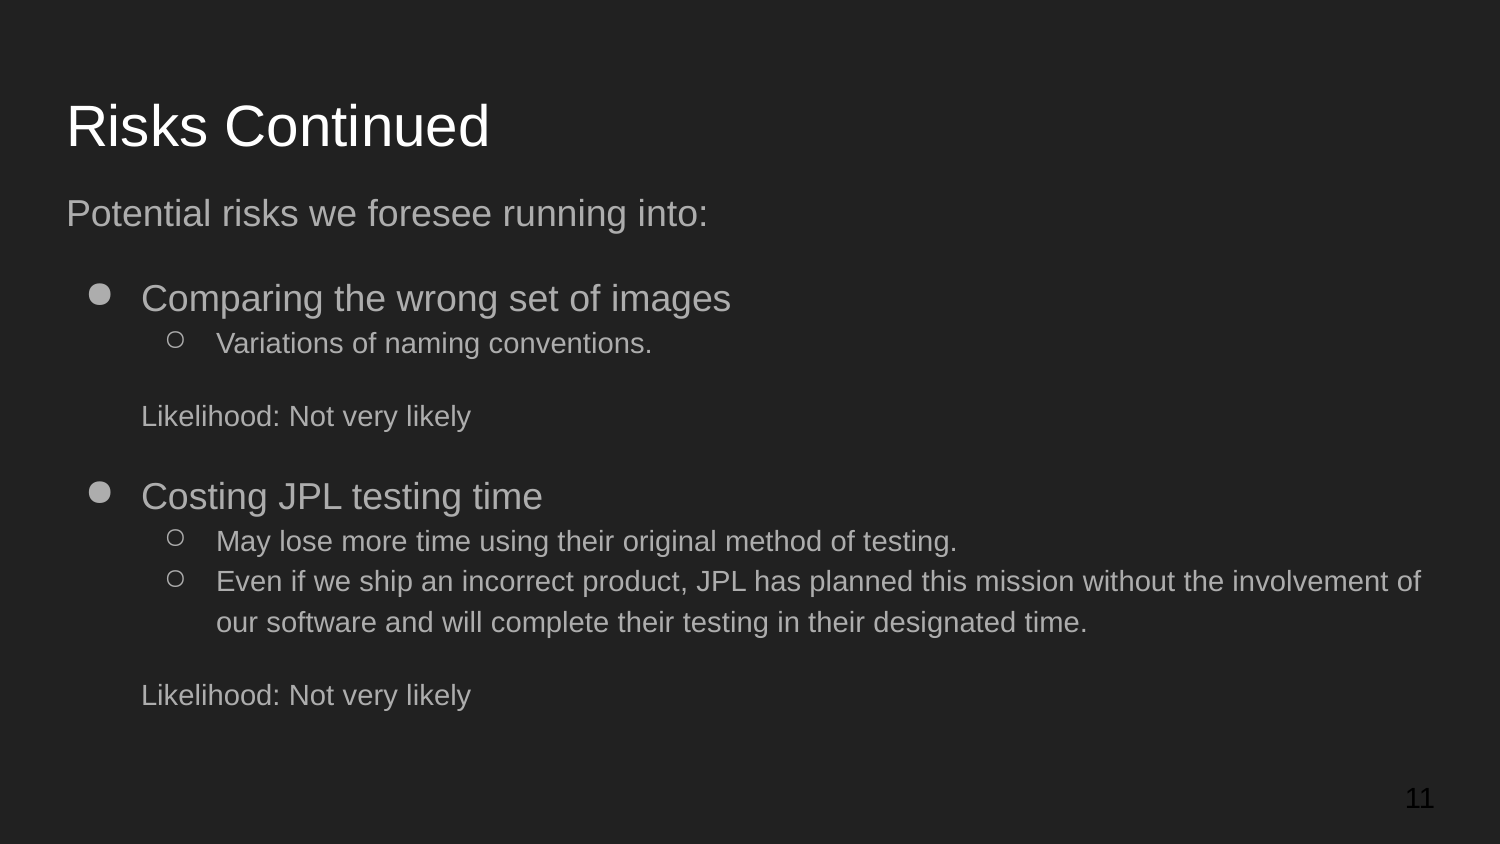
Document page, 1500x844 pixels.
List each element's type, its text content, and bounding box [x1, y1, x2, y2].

slide_number ‹#› [1389, 764, 1480, 830]
title Risks Continued [51, 72, 1449, 166]
list Potential risks we foresee running into: Comparing the wrong set of images Variations of naming conventions. Likelihood: Not very likely Costing JPL testing time May lose more time using their original method of testing. Even if we ship an incorrect product, JPL has planned this mission without the involvement of our software and will complete their testing in their designated time. Likelihood: Not very likely [51, 166, 1449, 812]
